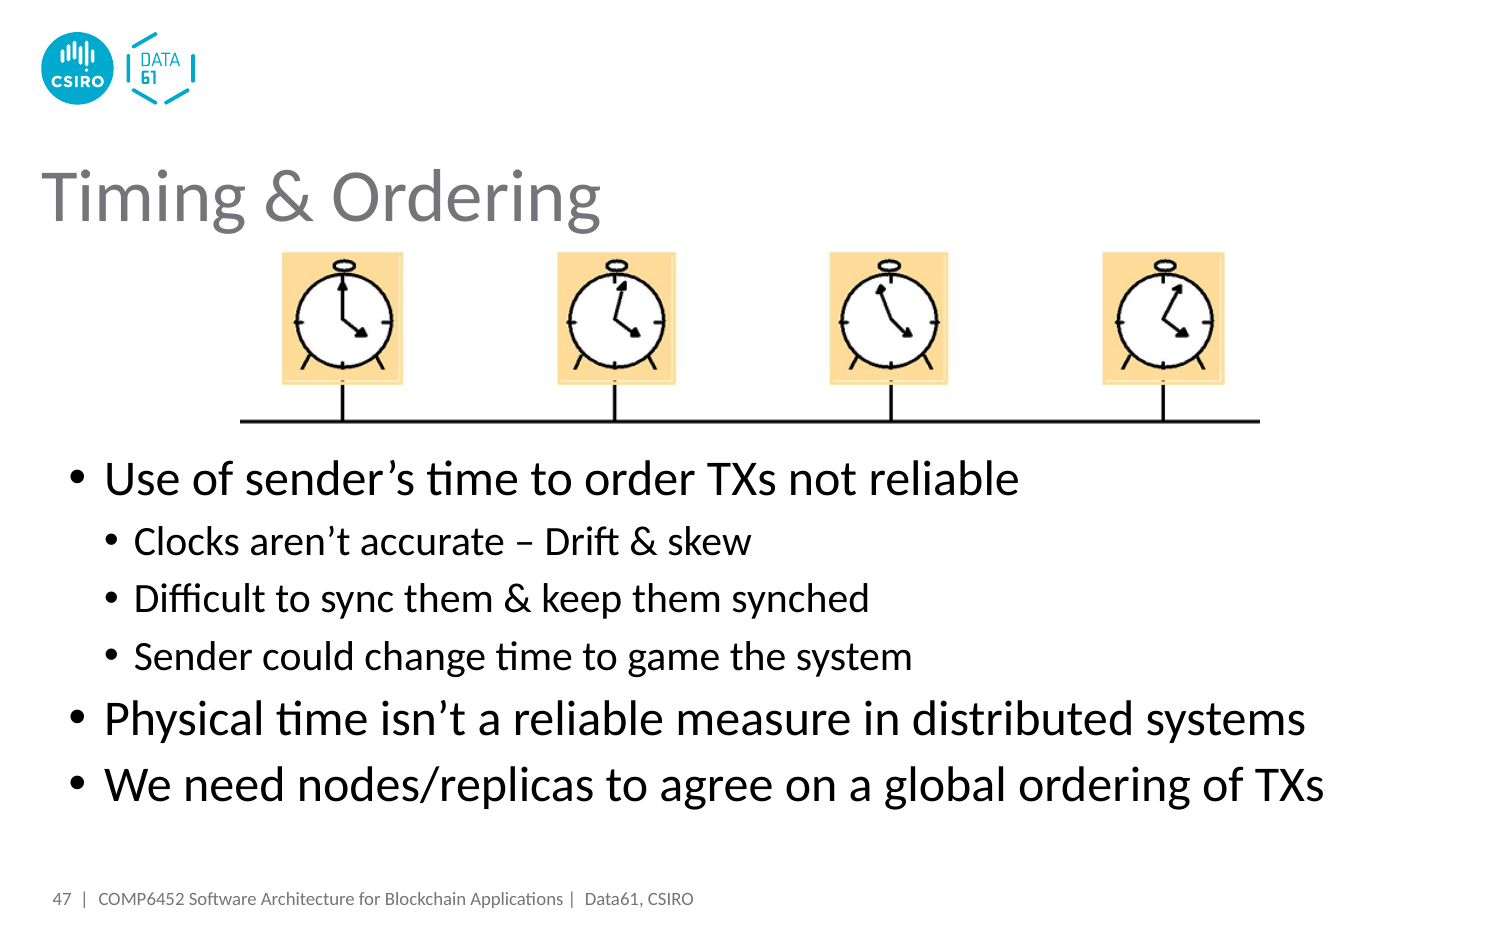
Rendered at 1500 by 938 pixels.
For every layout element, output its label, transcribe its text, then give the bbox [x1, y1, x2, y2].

picture [240, 240, 1260, 431]
slide_number 47 | [41, 889, 89, 907]
footer COMP6452 Software Architecture for Blockchain Applications | Data61, CSIRO [98, 889, 1097, 907]
list Use of sender’s time to order TXs not reliable Clocks aren’t accurate – Drift & skew Difficult to sync them & keep them synched Sender could change time to game the system Physical time isn’t a reliable measure in distributed systems We need nodes/replicas to agree on a global ordering of TXs [68, 452, 1397, 906]
title Timing & Ordering [41, 146, 1459, 264]
